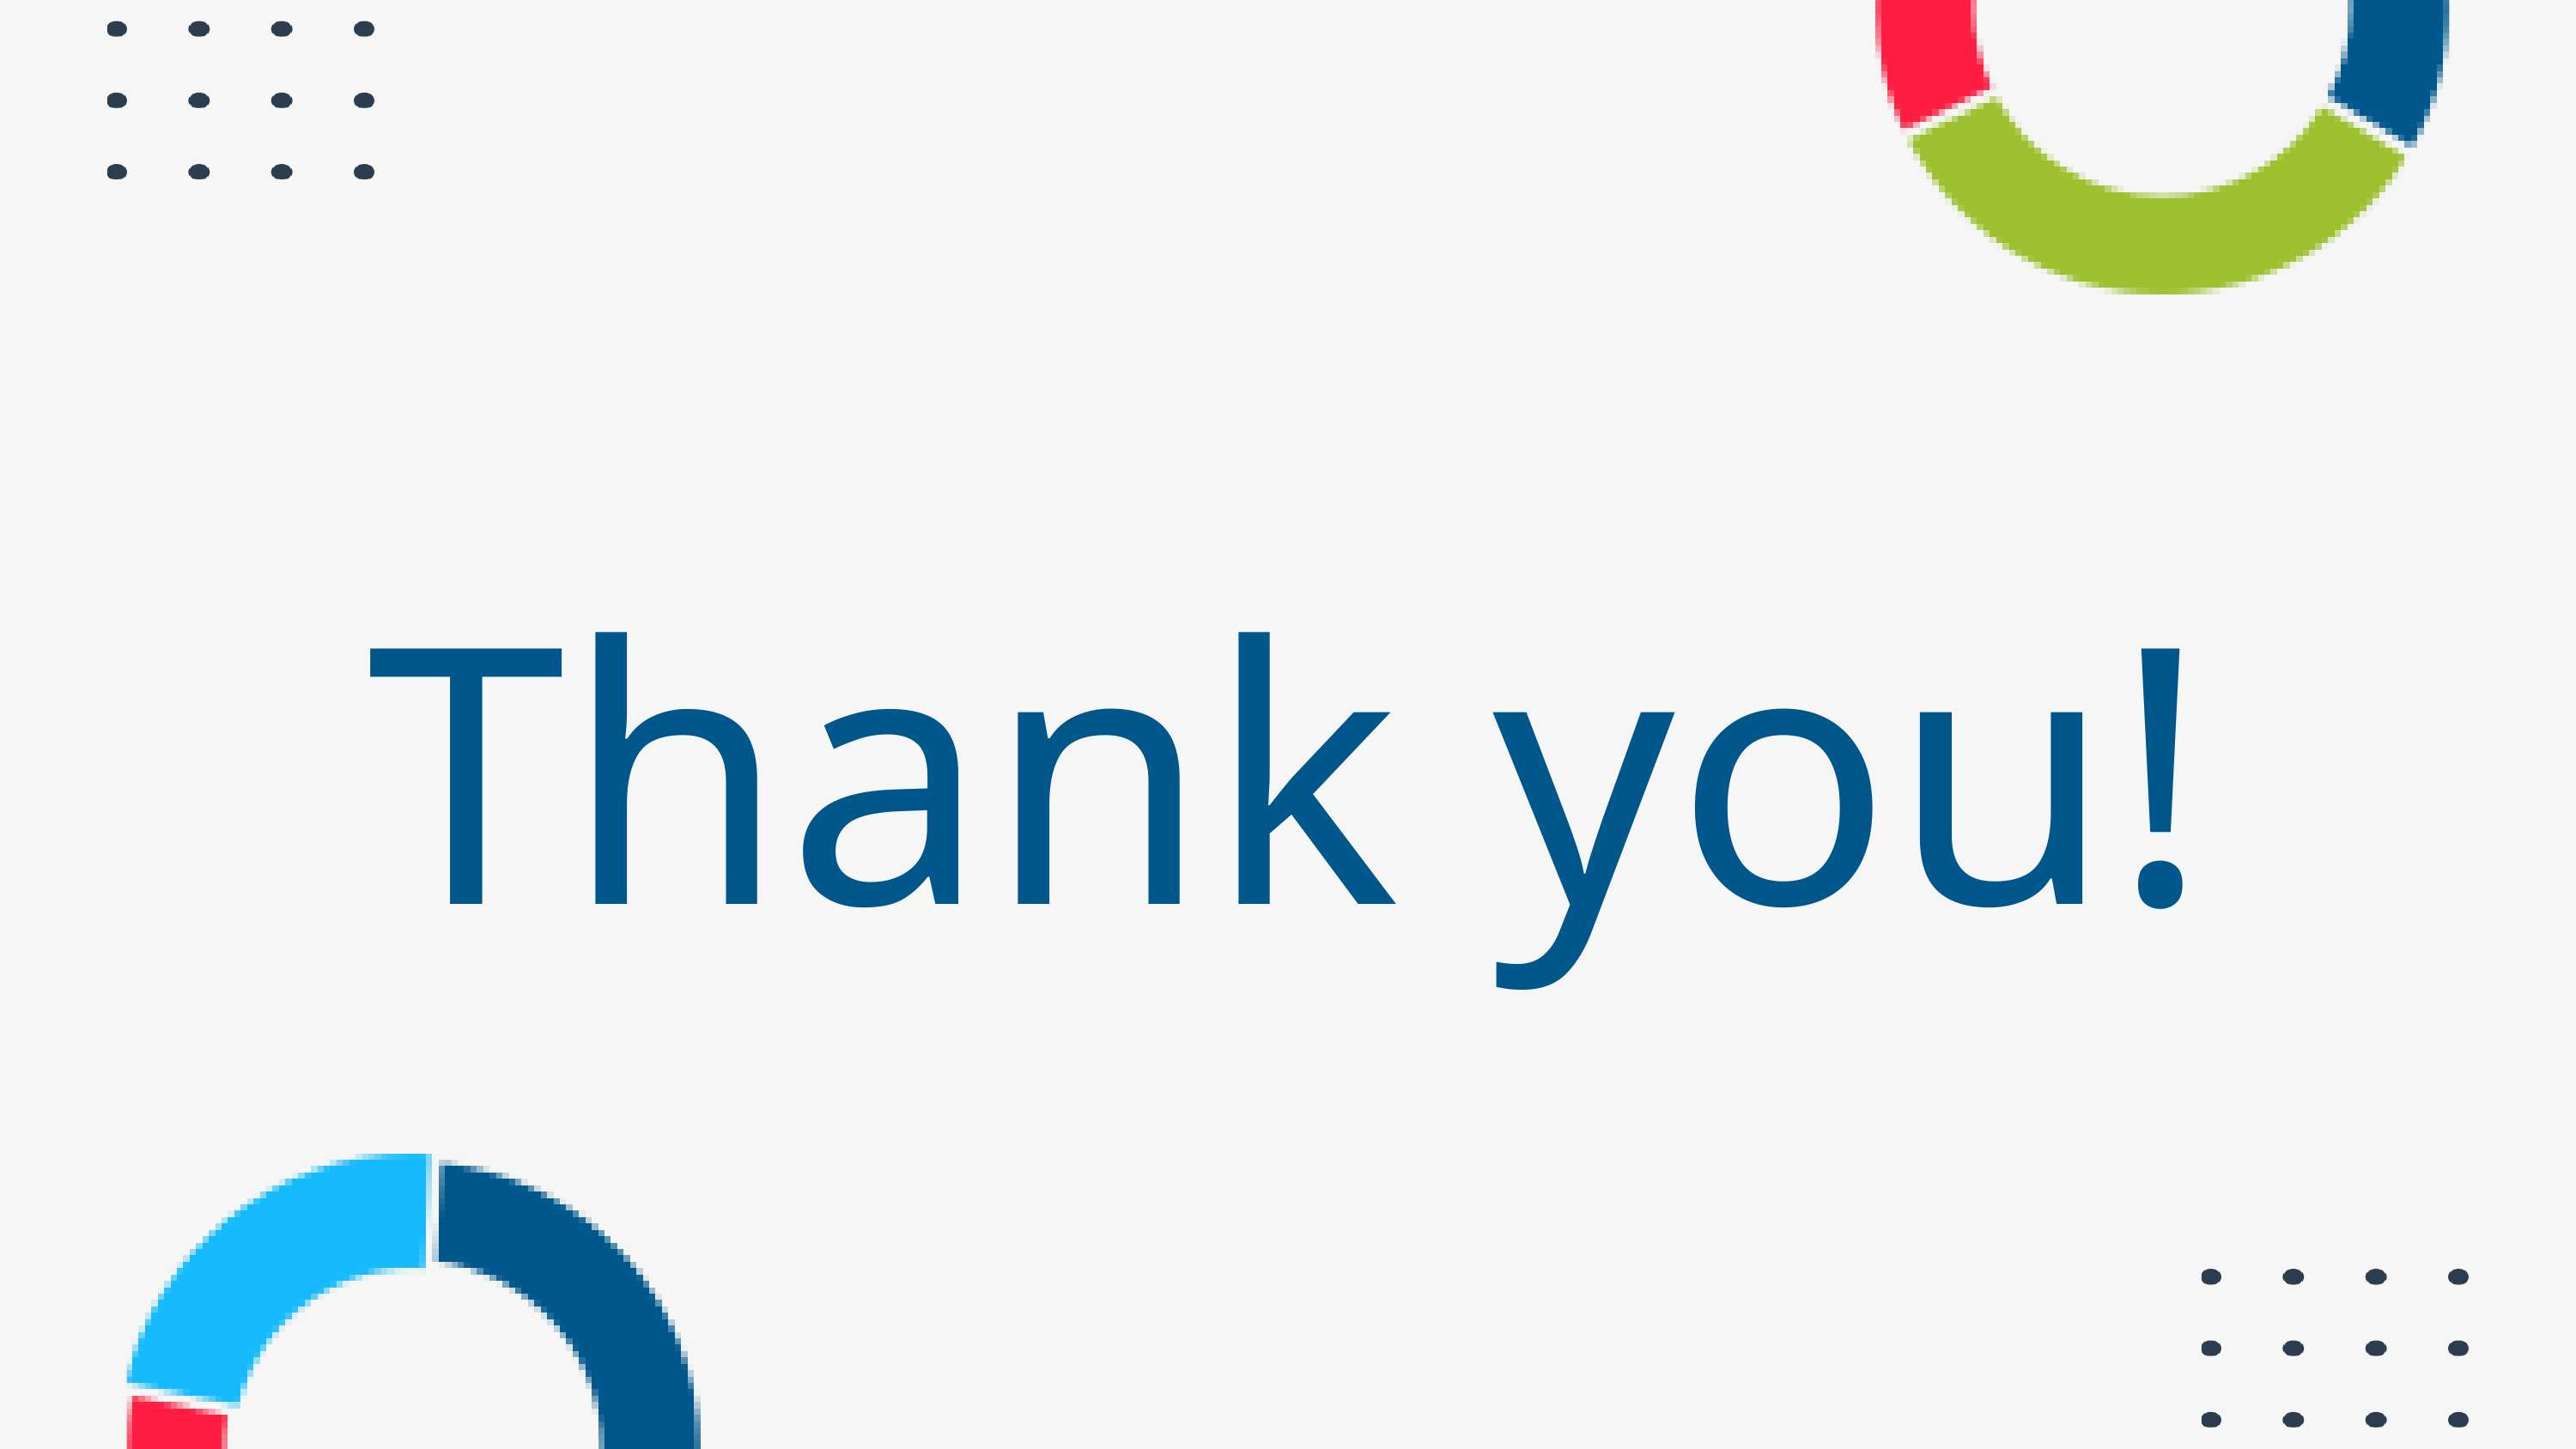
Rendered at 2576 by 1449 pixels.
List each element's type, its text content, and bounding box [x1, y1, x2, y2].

text_box Thank you! [108, 618, 2468, 977]
text_box [2201, 1269, 2470, 1449]
text_box [106, 0, 375, 179]
text_box [1875, 0, 2450, 294]
text_box [126, 1154, 701, 1449]
